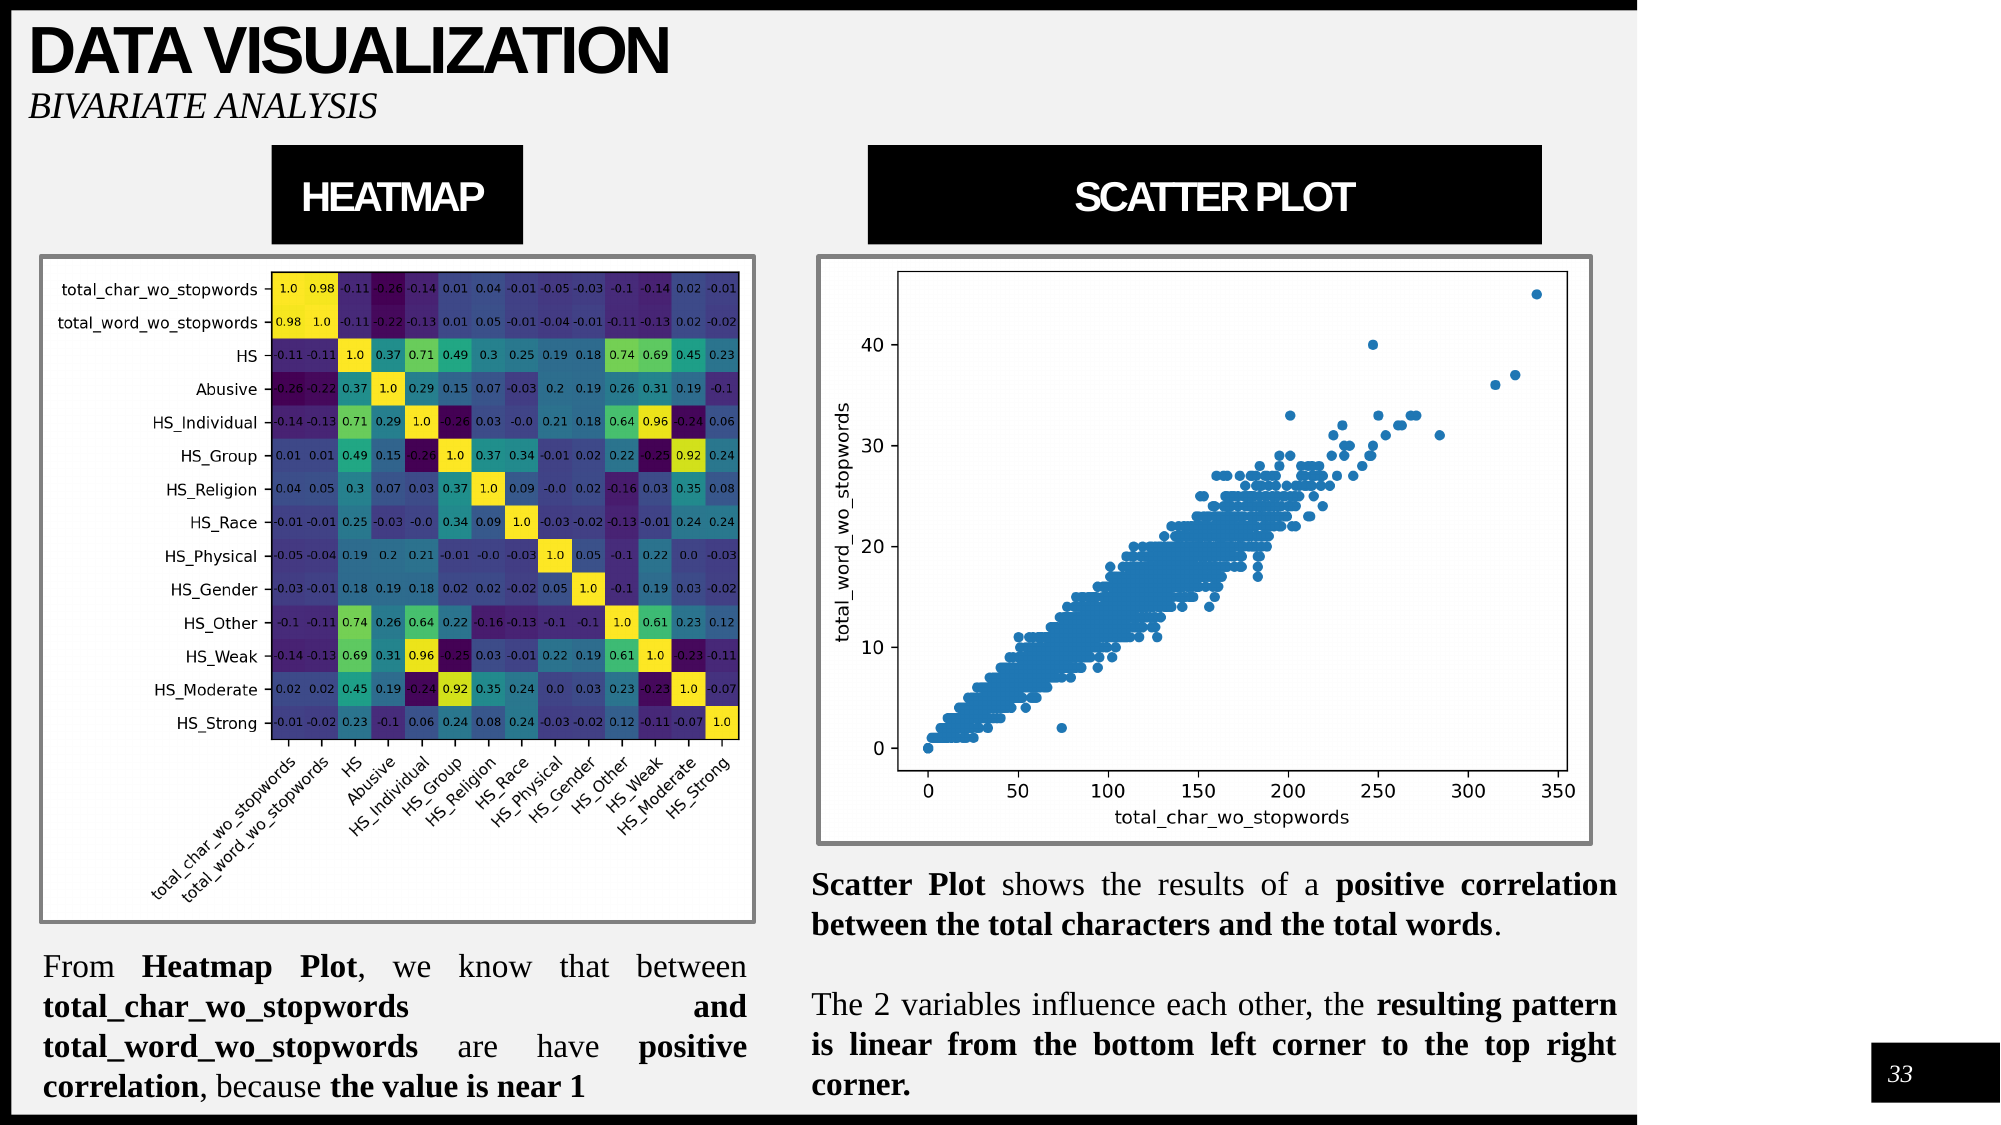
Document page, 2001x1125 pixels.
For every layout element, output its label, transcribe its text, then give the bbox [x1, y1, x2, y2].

slide_number 33 [1877, 1050, 1924, 1096]
text_box HEATMAP [271, 145, 524, 245]
list BIVARIATE ANALYSIS [28, 86, 1538, 146]
text_box SCATTER PLOT [867, 145, 1542, 245]
title DATA VISUALIZATION [28, 16, 1538, 86]
picture [43, 258, 752, 920]
text_box From Heatmap Plot, we know that between total_char_wo_stopwords and total_word_wo_stopwords are have positive correlation, because the value is near 1 [28, 937, 763, 1112]
text_box Scatter Plot shows the results of a positive correlation between the total characters and the total words. The 2 variables influence each other, the resulting pattern is linear from the bottom left corner to the top right corner. [796, 855, 1633, 1110]
picture [820, 258, 1589, 842]
